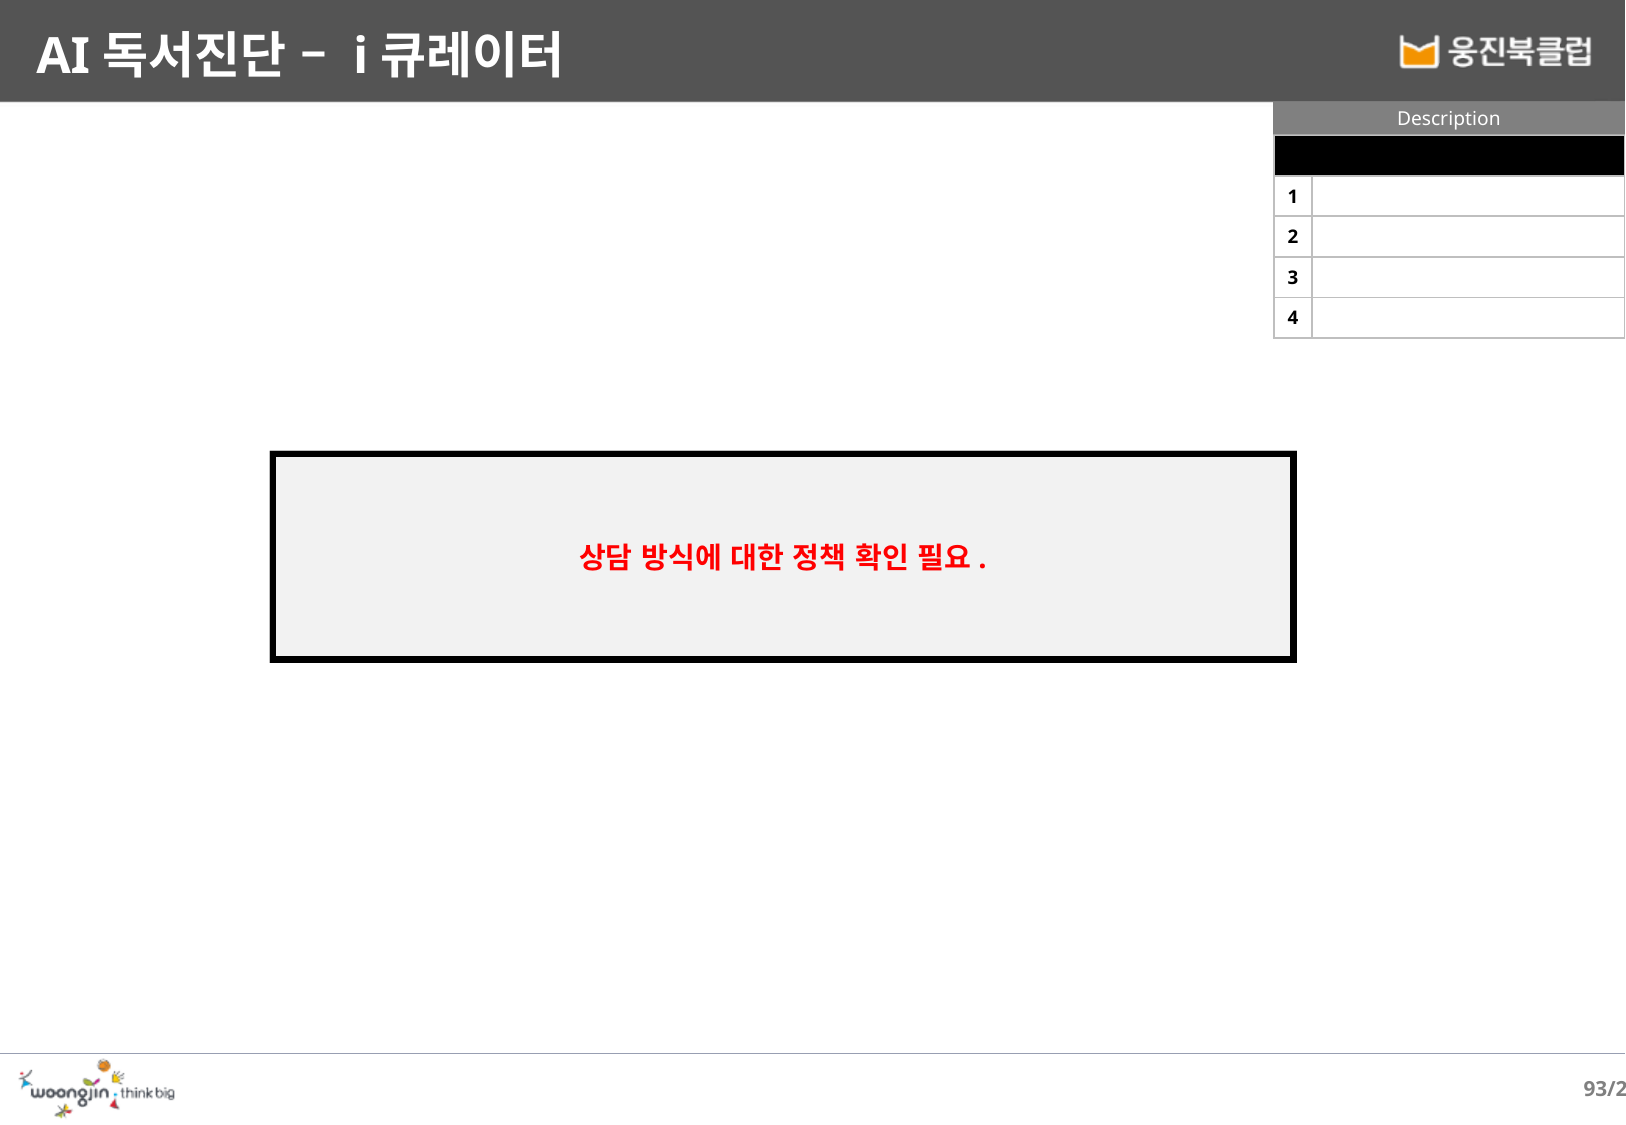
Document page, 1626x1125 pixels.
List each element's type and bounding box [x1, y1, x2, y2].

table_cell [1313, 177, 1624, 215]
table_cell [1275, 258, 1311, 297]
table_cell [1275, 298, 1311, 337]
text_box [272, 454, 1294, 659]
title [24, 10, 1395, 97]
table_cell [1313, 298, 1624, 337]
text_box [1272, 101, 1625, 135]
picture [0, 1054, 1625, 1125]
table_cell [1313, 217, 1624, 256]
picture [0, 0, 1625, 1053]
table_cell [1313, 258, 1624, 297]
table_header [1275, 136, 1624, 175]
table_cell [1275, 177, 1311, 215]
table_cell [1275, 217, 1311, 256]
